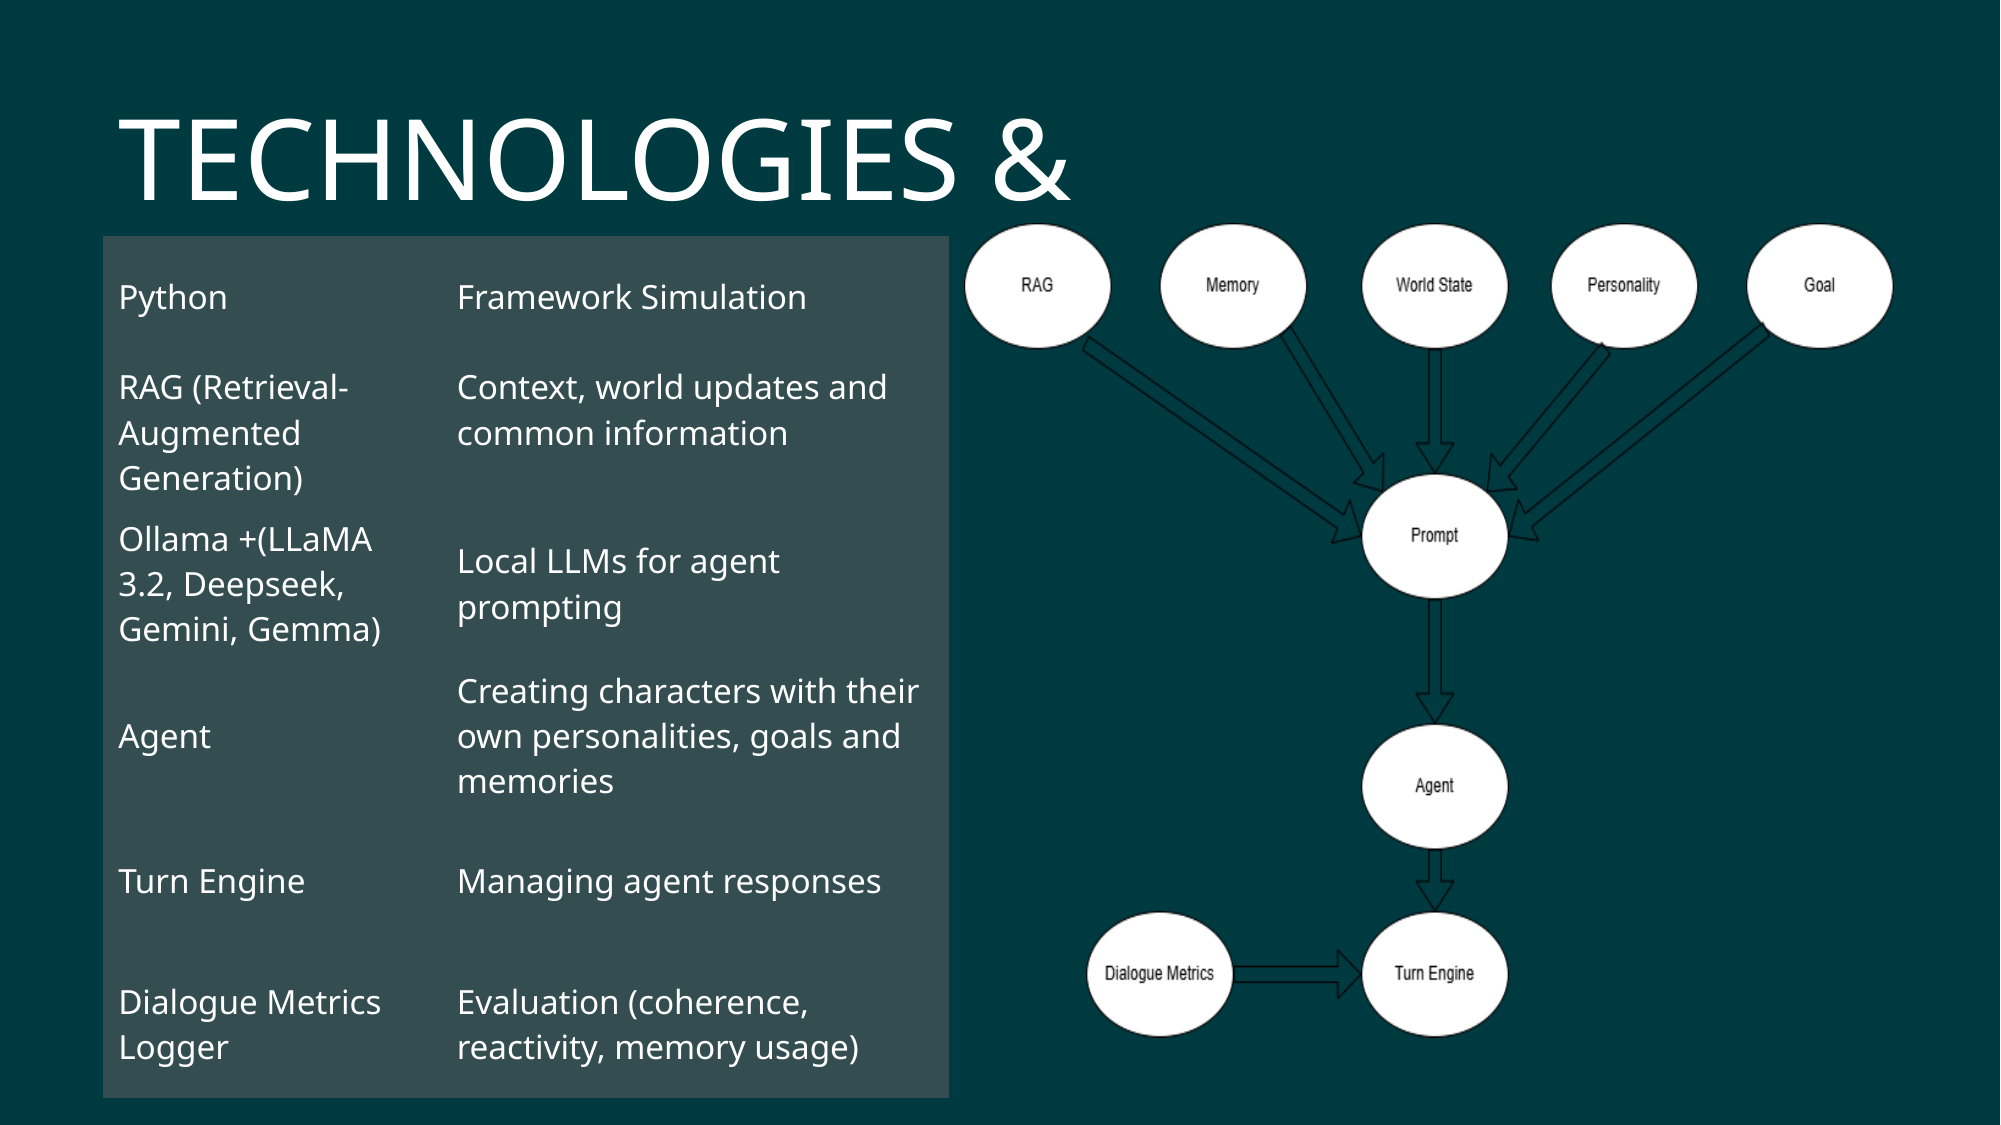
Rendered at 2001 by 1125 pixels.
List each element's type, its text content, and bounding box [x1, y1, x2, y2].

picture [964, 223, 1894, 1039]
table_cell Evaluation (coherence, reactivity, memory usage) [442, 950, 949, 1098]
table_cell Creating characters with their own personalities, goals and memories [442, 660, 949, 811]
table_header Python [103, 236, 442, 357]
table_cell Dialogue Metrics Logger [103, 950, 442, 1098]
table_cell Ollama +(LLaMA 3.2, Deepseek, Gemini, Gemma) [103, 508, 442, 660]
table_cell Agent [103, 660, 442, 811]
table_cell Turn Engine [103, 811, 442, 950]
table_cell Managing agent responses [442, 811, 949, 950]
title Technologies & Architecture [103, 95, 1896, 281]
table_header Framework Simulation [442, 236, 949, 357]
table_cell RAG (Retrieval-Augmented Generation) [103, 357, 442, 508]
table_cell Context, world updates and common information [442, 357, 949, 508]
table_cell Local LLMs for agent prompting [442, 508, 949, 660]
